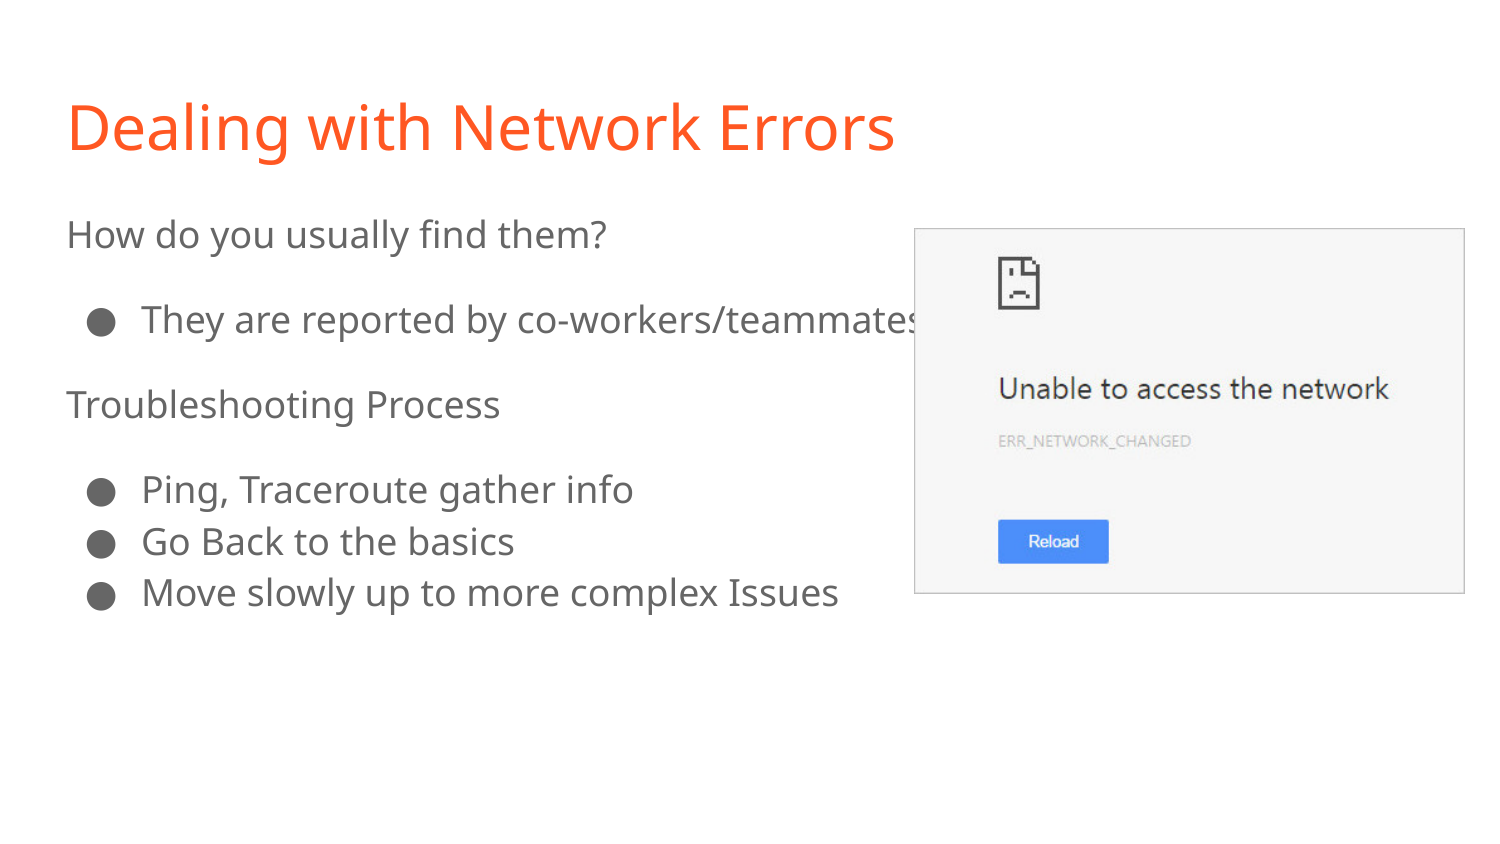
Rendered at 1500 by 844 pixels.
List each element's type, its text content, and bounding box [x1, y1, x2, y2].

title Dealing with Network Errors [51, 72, 1449, 167]
list How do you usually find them? They are reported by co-workers/teammates Troubleshooting Process Ping, Traceroute gather info Go Back to the basics Move slowly up to more complex Issues [51, 189, 1449, 750]
picture [914, 228, 1465, 595]
